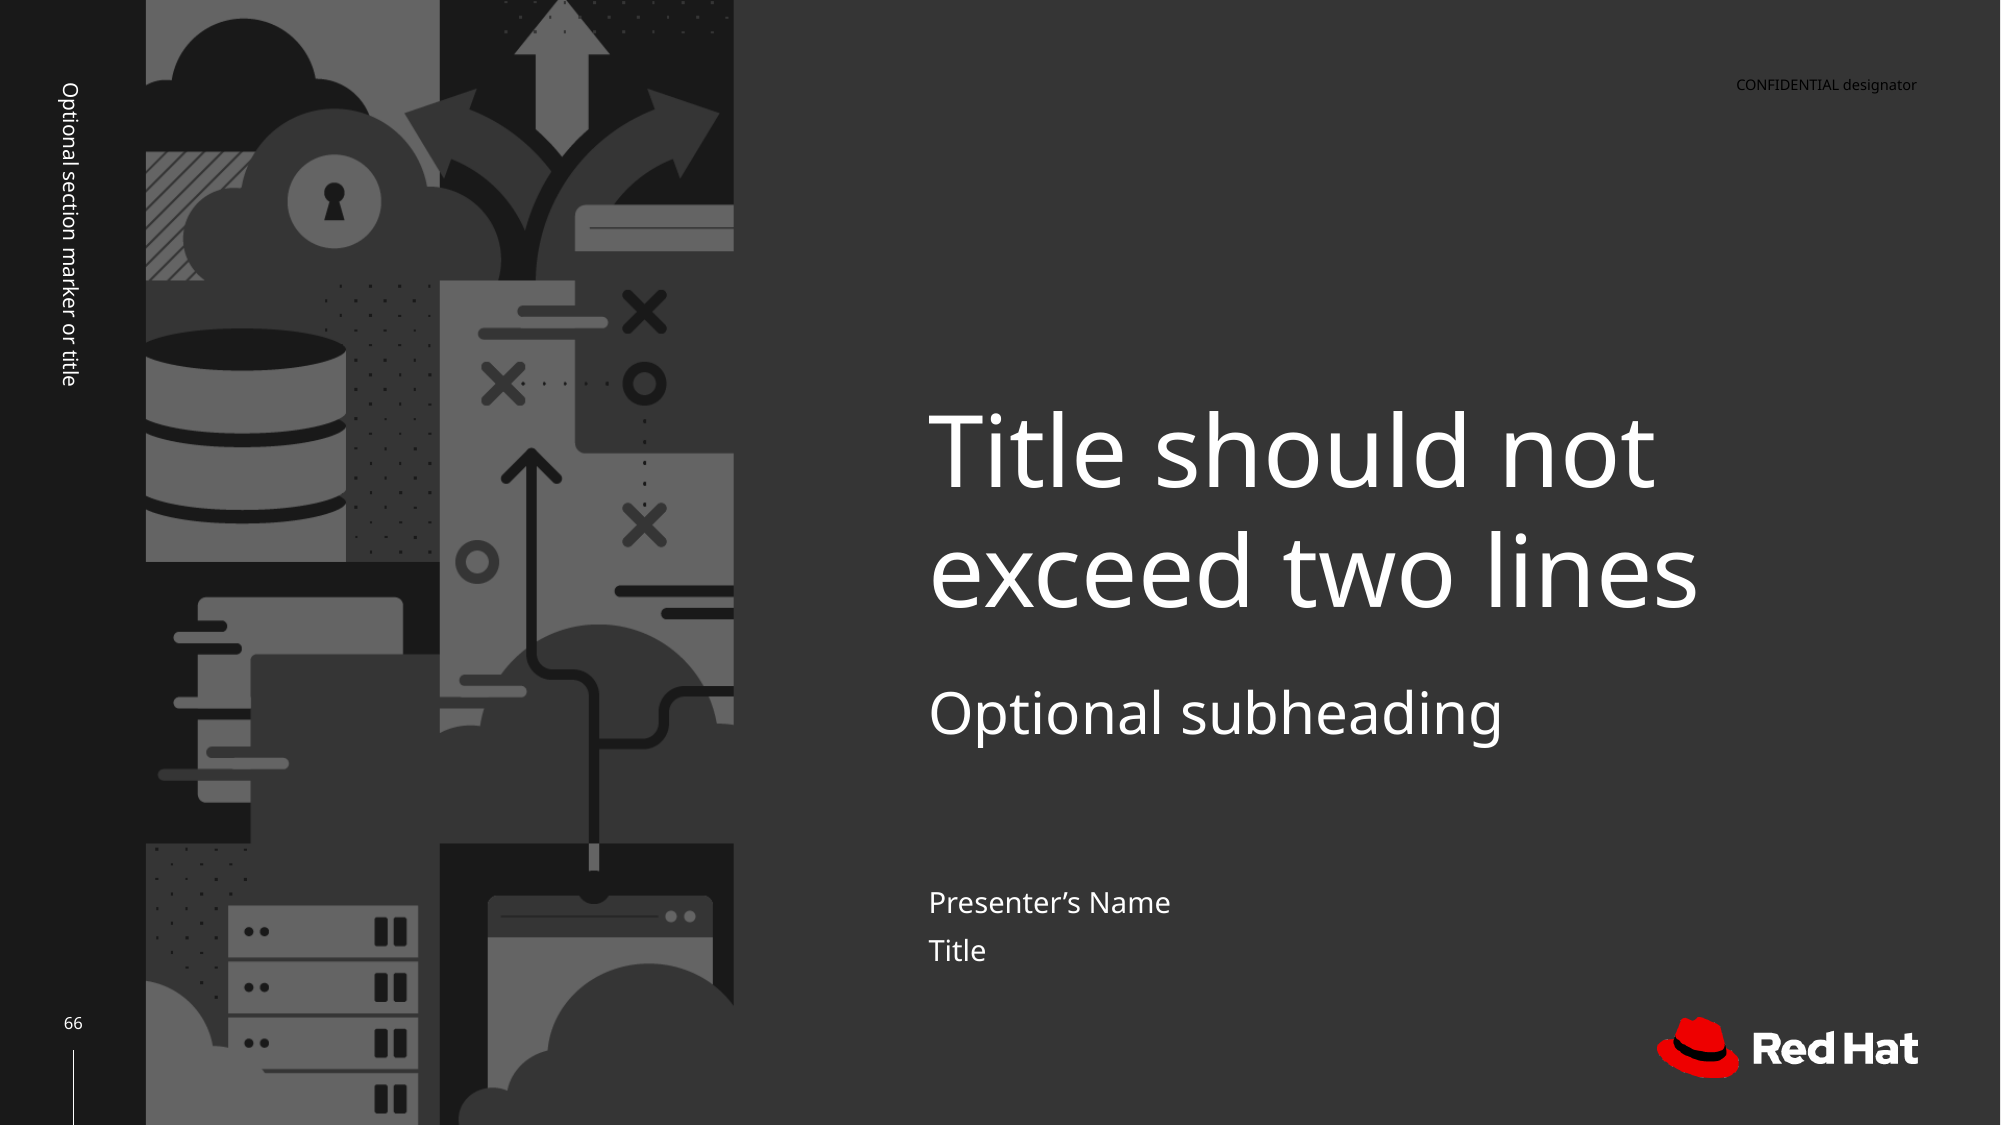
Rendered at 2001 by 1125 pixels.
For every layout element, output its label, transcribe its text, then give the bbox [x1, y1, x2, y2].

title Title should not exceed two lines [928, 280, 1870, 628]
picture [1657, 1017, 1918, 1078]
slide_number ‹#› [13, 1012, 134, 1036]
subtitle Optional subheading [928, 651, 1658, 802]
picture [0, 0, 2001, 1125]
subtitle Presenter’s Name Title [928, 872, 1264, 972]
subtitle Optional section marker or title [0, 0, 144, 845]
